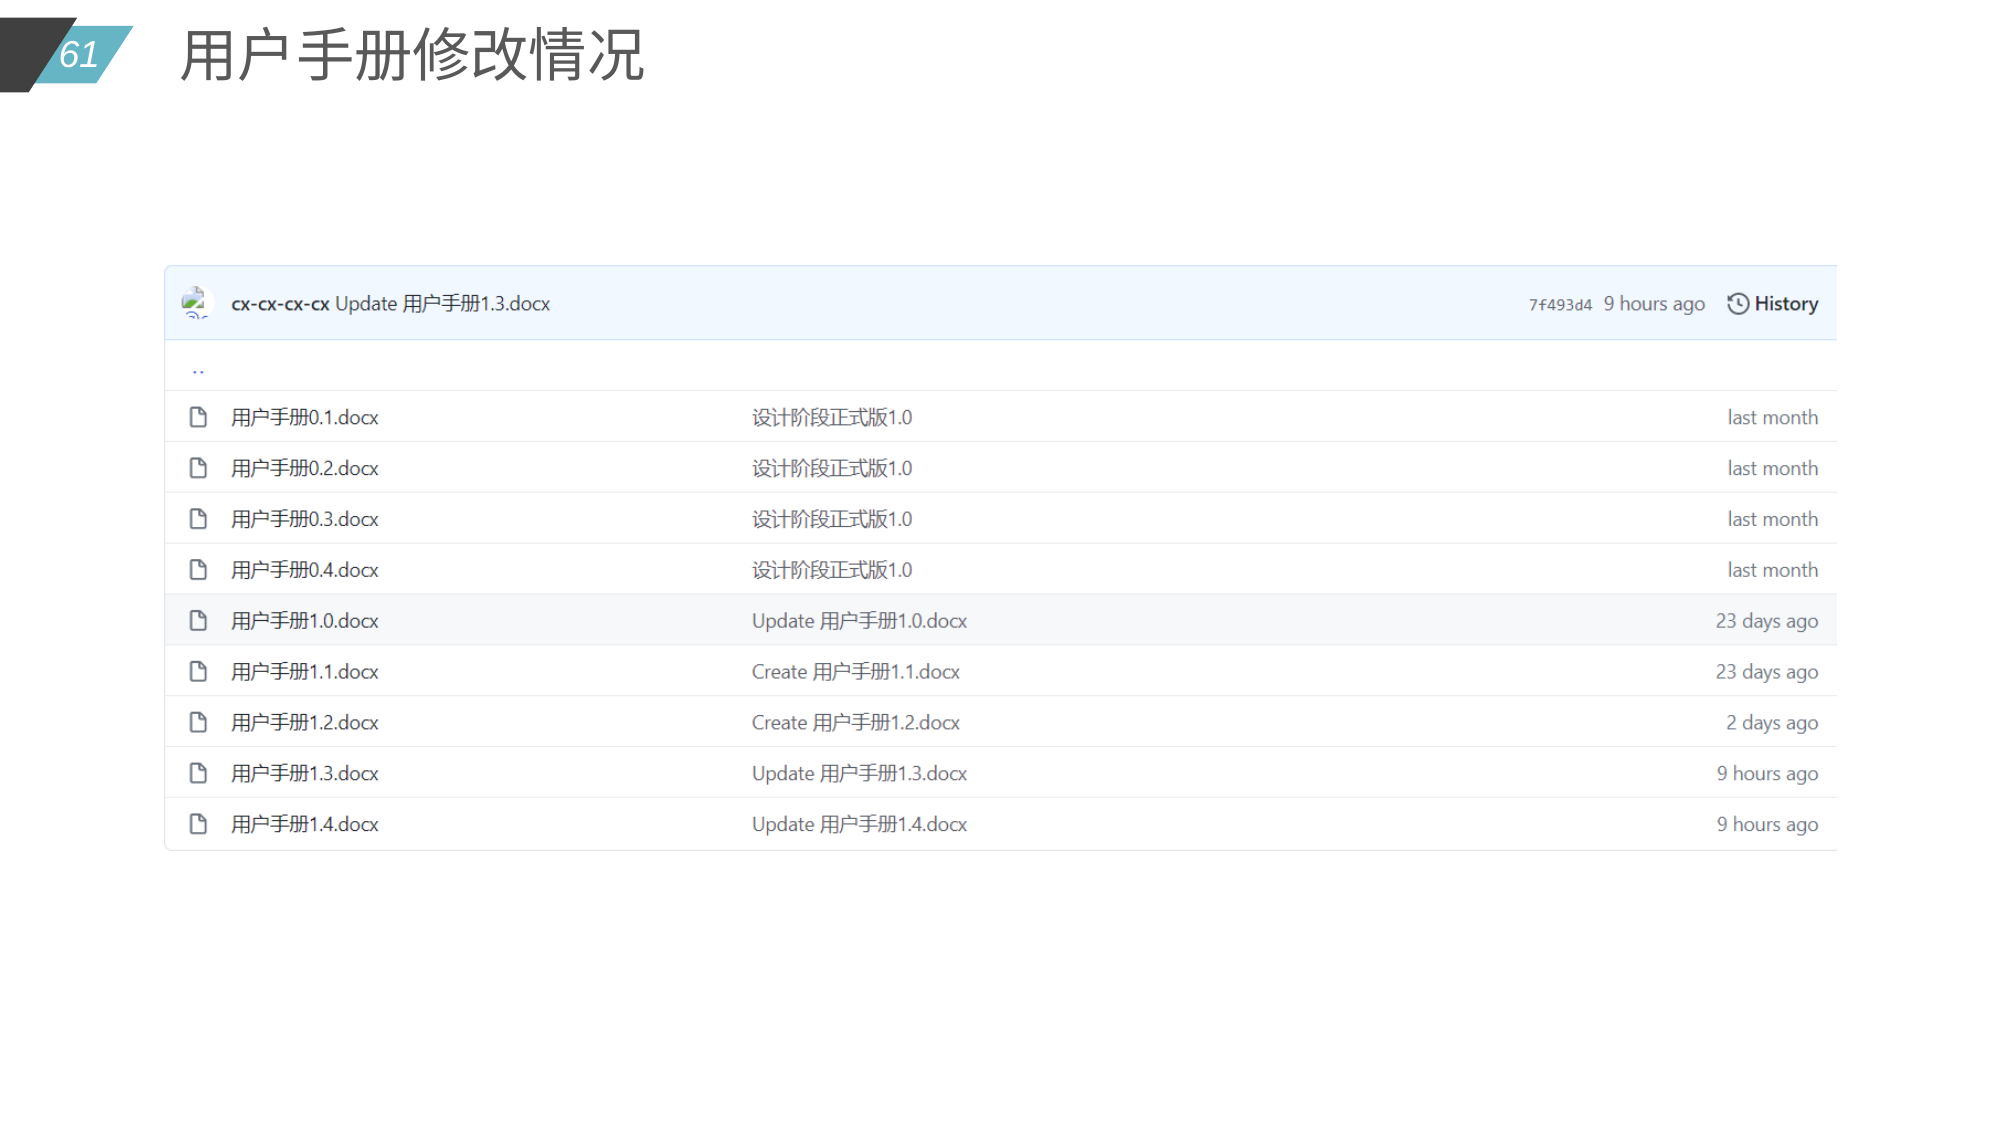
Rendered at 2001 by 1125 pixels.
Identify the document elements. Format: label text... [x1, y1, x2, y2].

text_box 用户手册修改情况 [164, 10, 661, 96]
picture [163, 264, 1837, 861]
